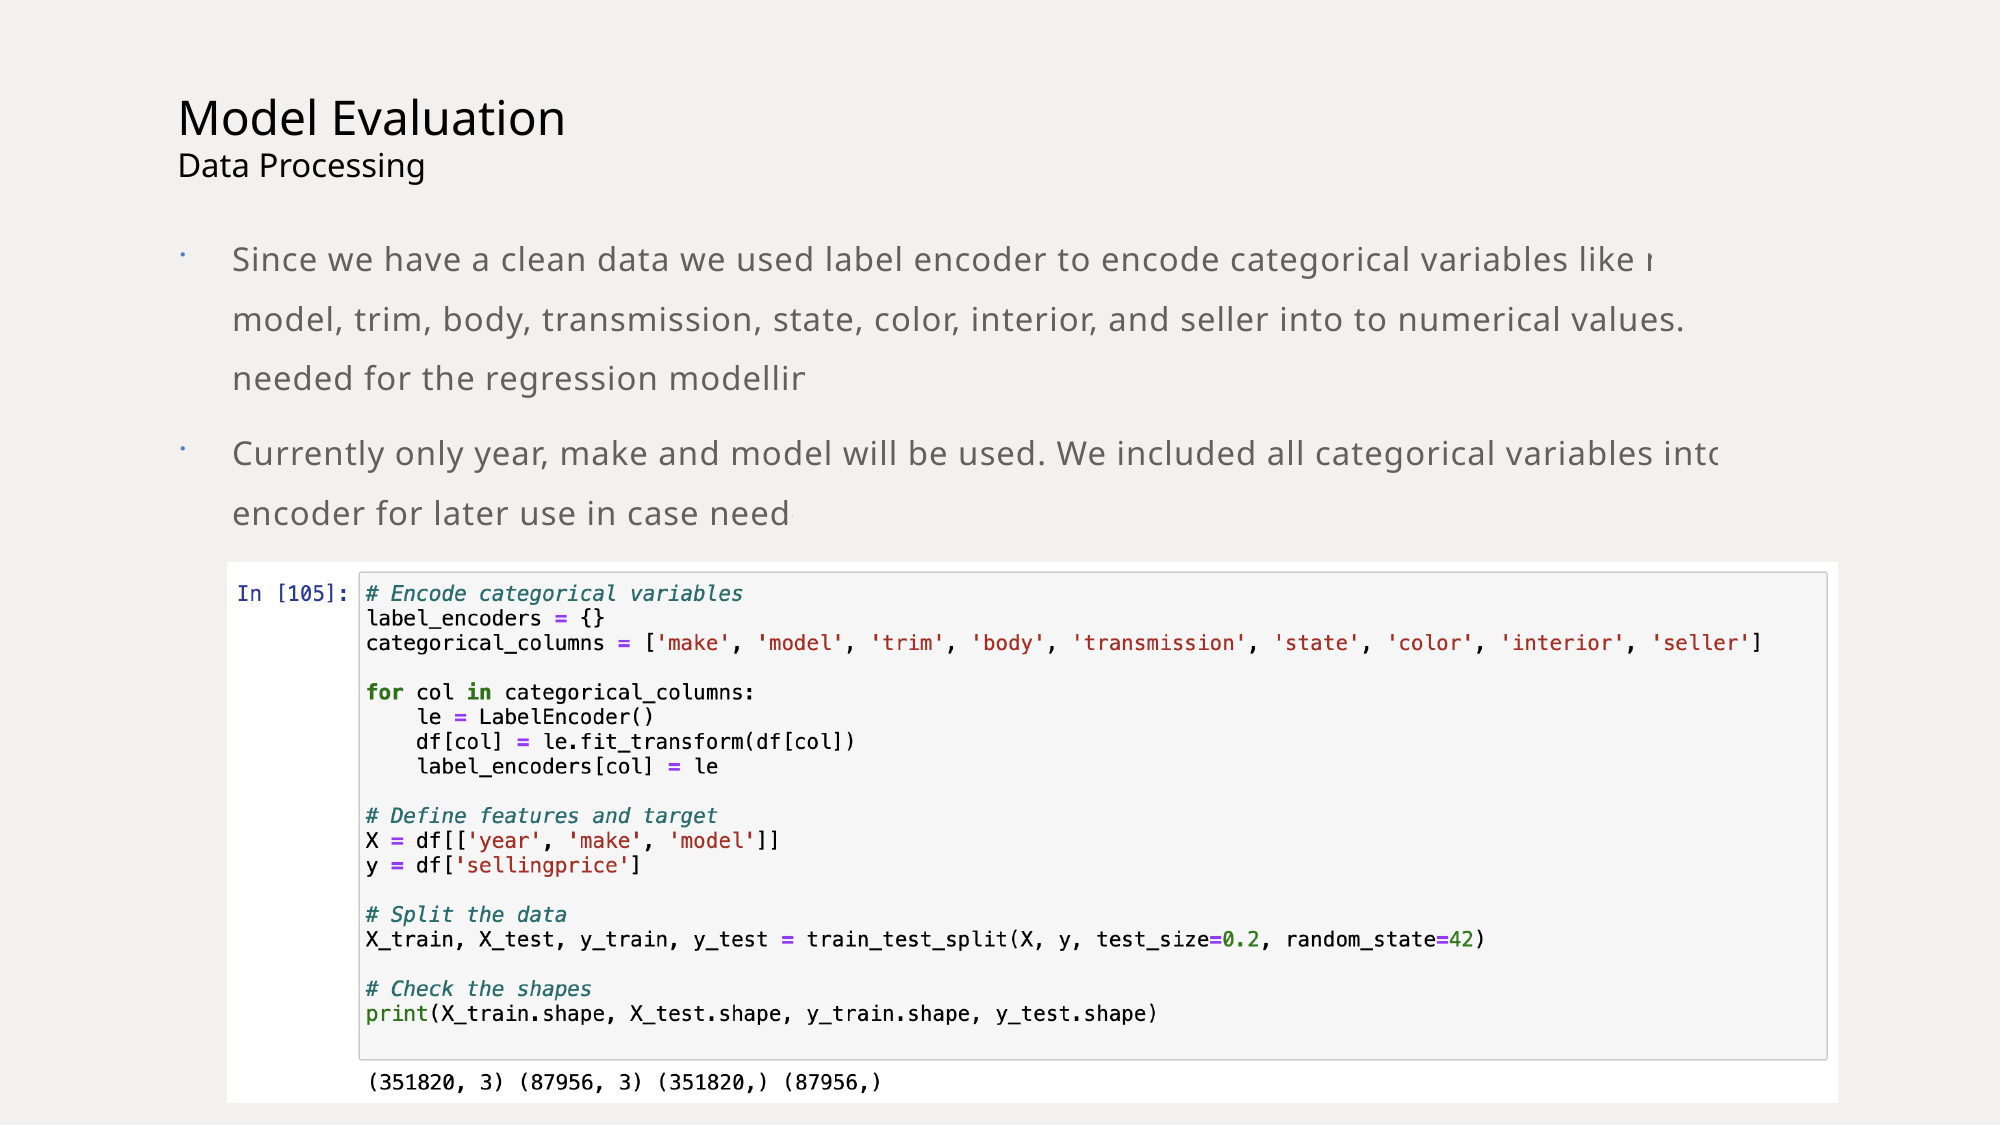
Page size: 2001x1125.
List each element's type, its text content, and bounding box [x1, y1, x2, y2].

title Model Evaluation Data Processing [162, 78, 1838, 193]
picture [227, 562, 1838, 1103]
list Since we have a clean data we used label encoder to encode categorical variables like make, model, trim, body, transmission, state, color, interior, and seller into to numerical values. This is needed for the regression modelling. Currently only year, make and model will be used. We included all categorical variables into label encoder for later use in case needed [162, 211, 1838, 544]
